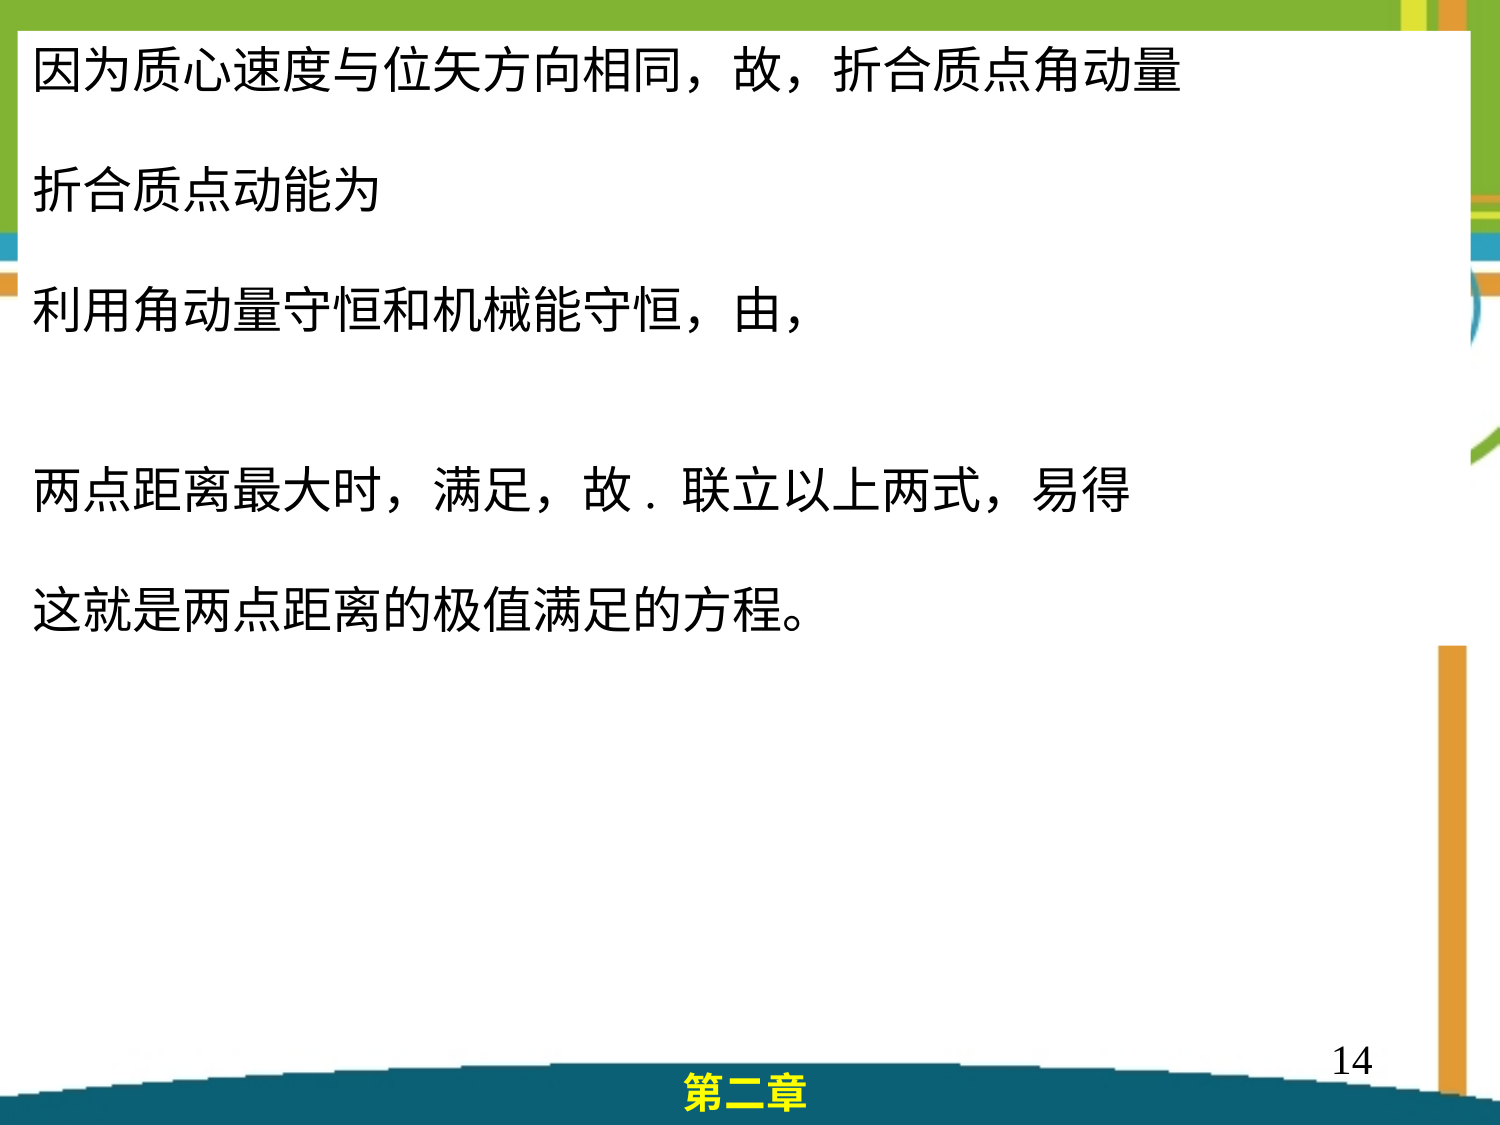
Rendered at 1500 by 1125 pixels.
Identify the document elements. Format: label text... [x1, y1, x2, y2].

slide_number 14 [1074, 1025, 1388, 1100]
picture [0, 0, 1500, 1125]
